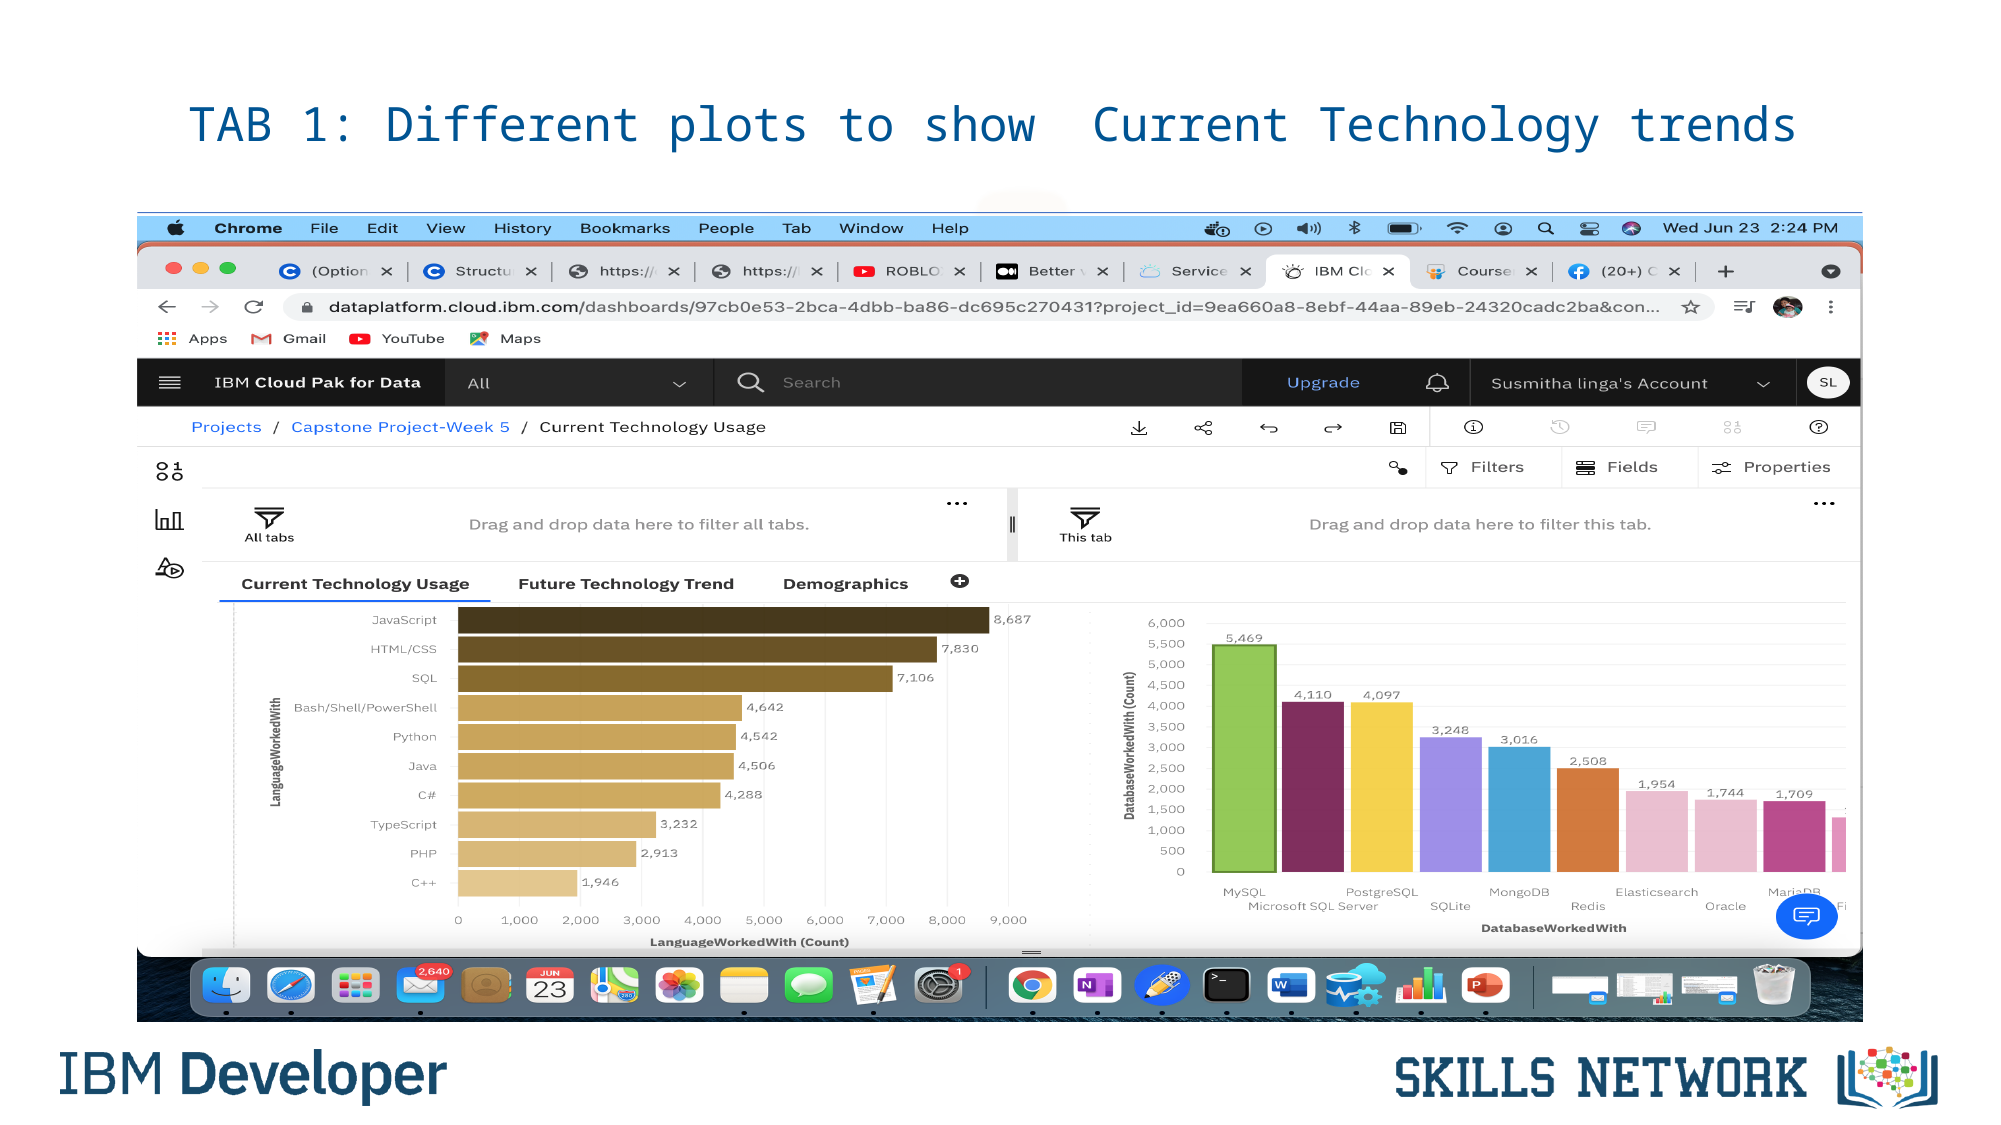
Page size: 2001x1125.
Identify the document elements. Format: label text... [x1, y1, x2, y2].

title TAB 1: Different plots to show Current Technology trends [137, 59, 1863, 186]
picture [137, 216, 1863, 1022]
picture [55, 1045, 459, 1108]
picture [1390, 1045, 1945, 1111]
